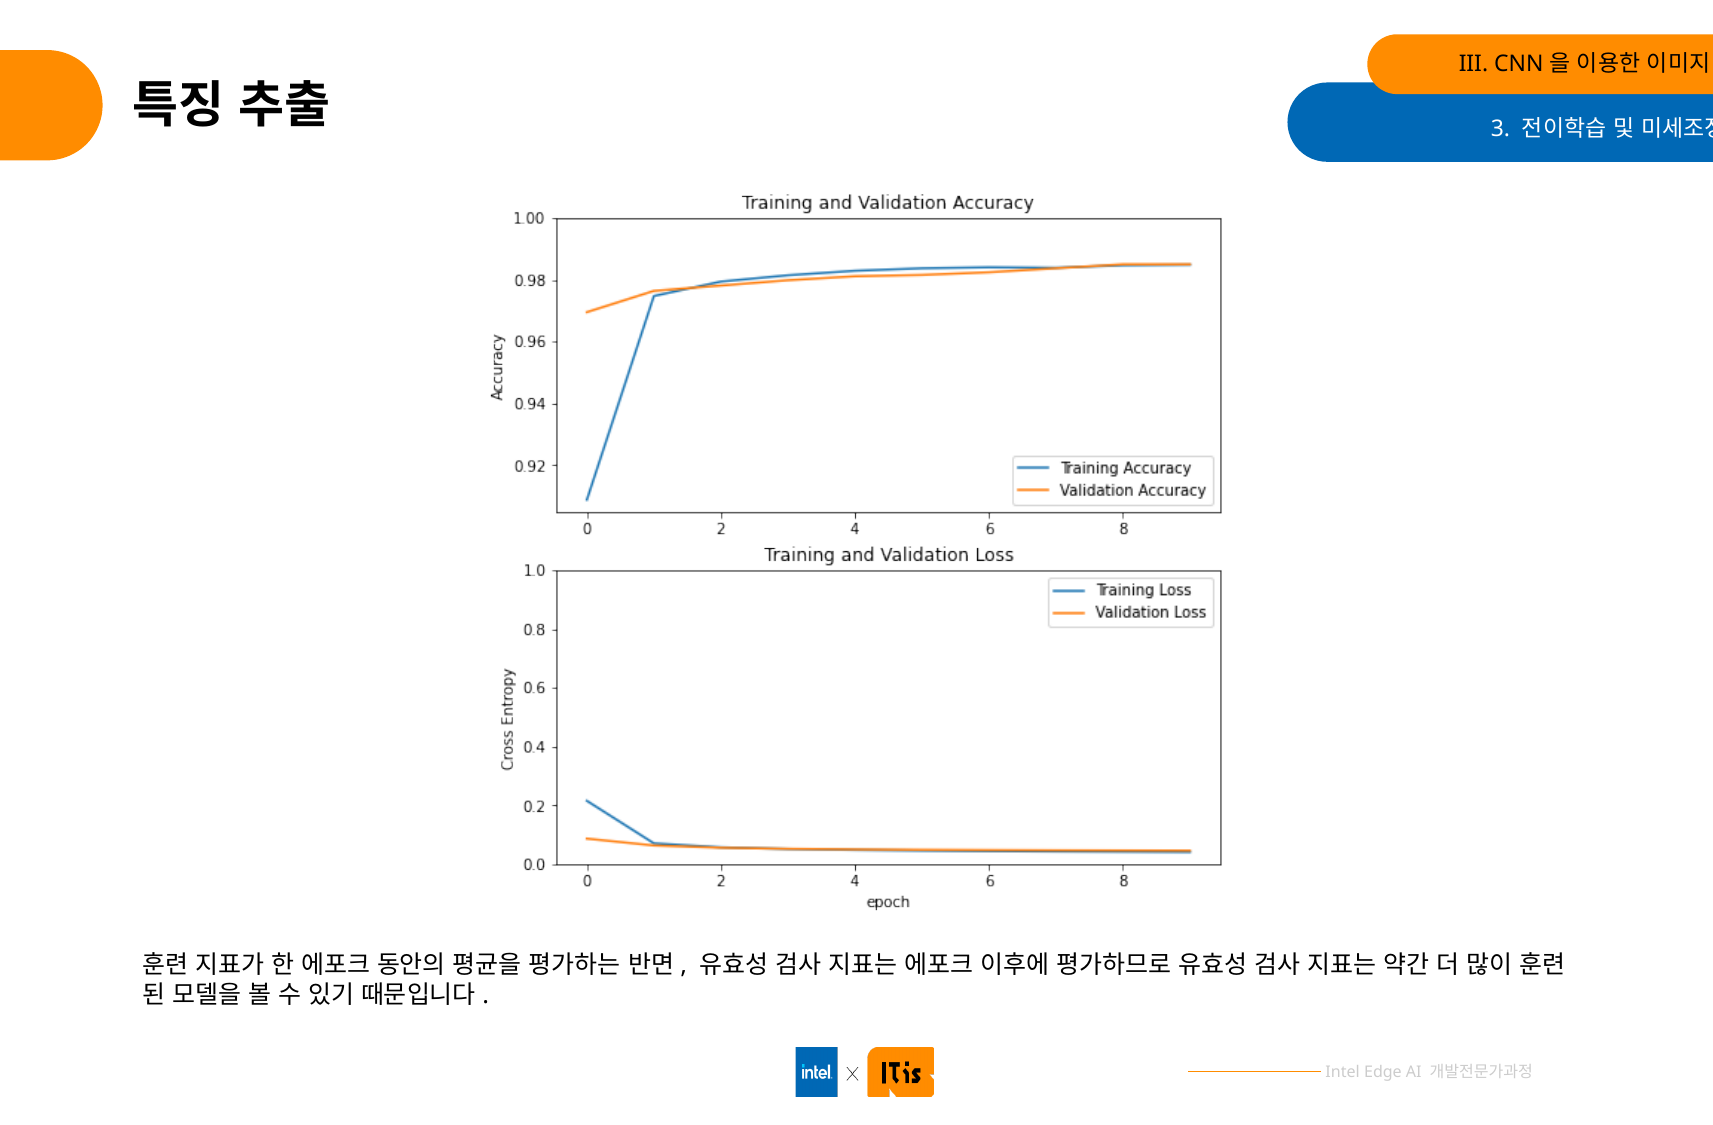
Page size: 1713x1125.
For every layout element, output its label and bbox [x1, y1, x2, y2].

text_box [127, 940, 1586, 1016]
text_box [1444, 106, 1713, 176]
text_box [1428, 41, 1713, 84]
picture [481, 183, 1231, 921]
text_box [11, 13, 778, 80]
title [117, 51, 1167, 162]
